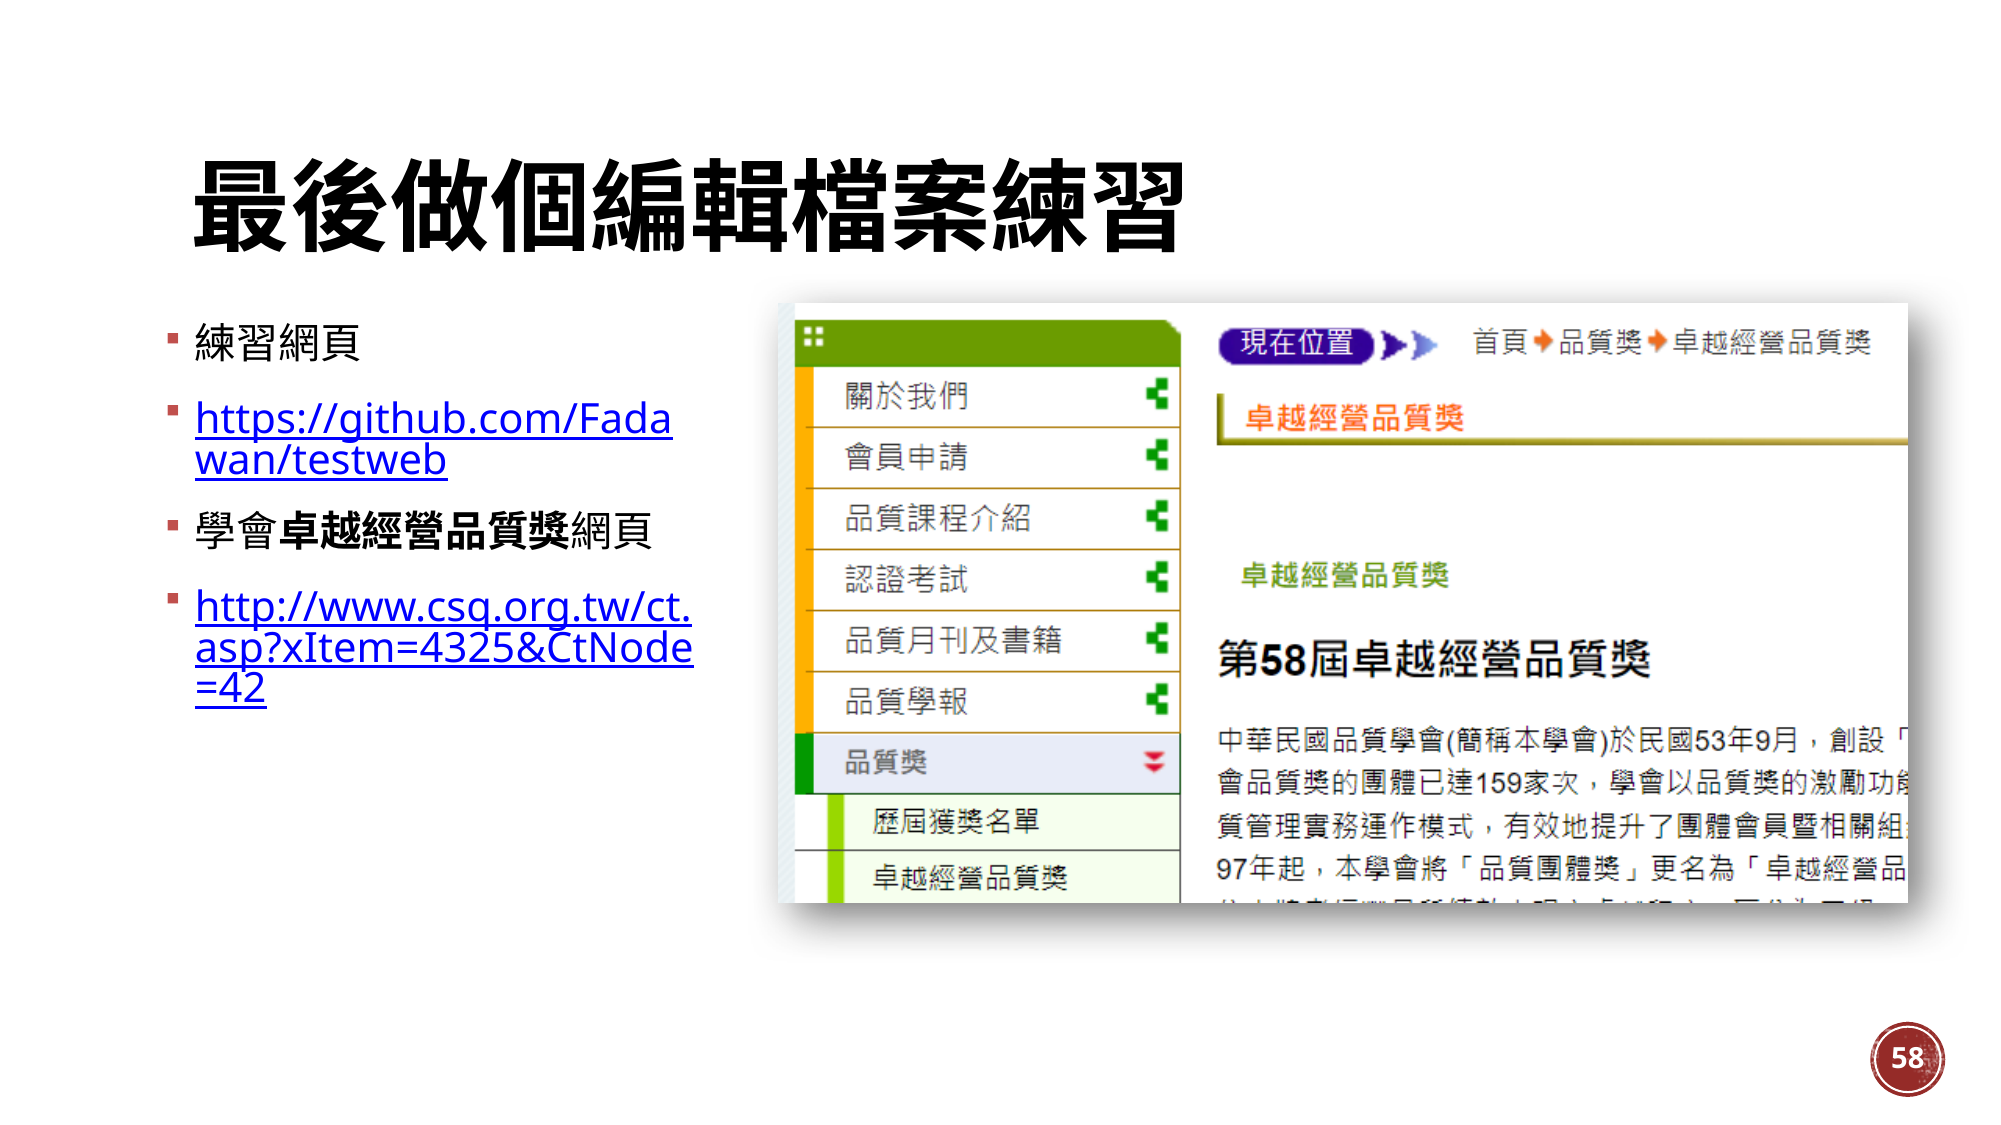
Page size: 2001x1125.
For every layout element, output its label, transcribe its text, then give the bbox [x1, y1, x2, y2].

title 最後做個編輯檔案練習 [175, 79, 1826, 344]
picture [778, 303, 1908, 903]
list 練習網頁 https://github.com/Fadawan/testweb 學會卓越經營品質獎網頁 http://www.csq.org.tw/ct.asp?xItem=4325&CtNode=42 [149, 315, 713, 980]
slide_number 57 [1855, 1028, 1961, 1089]
